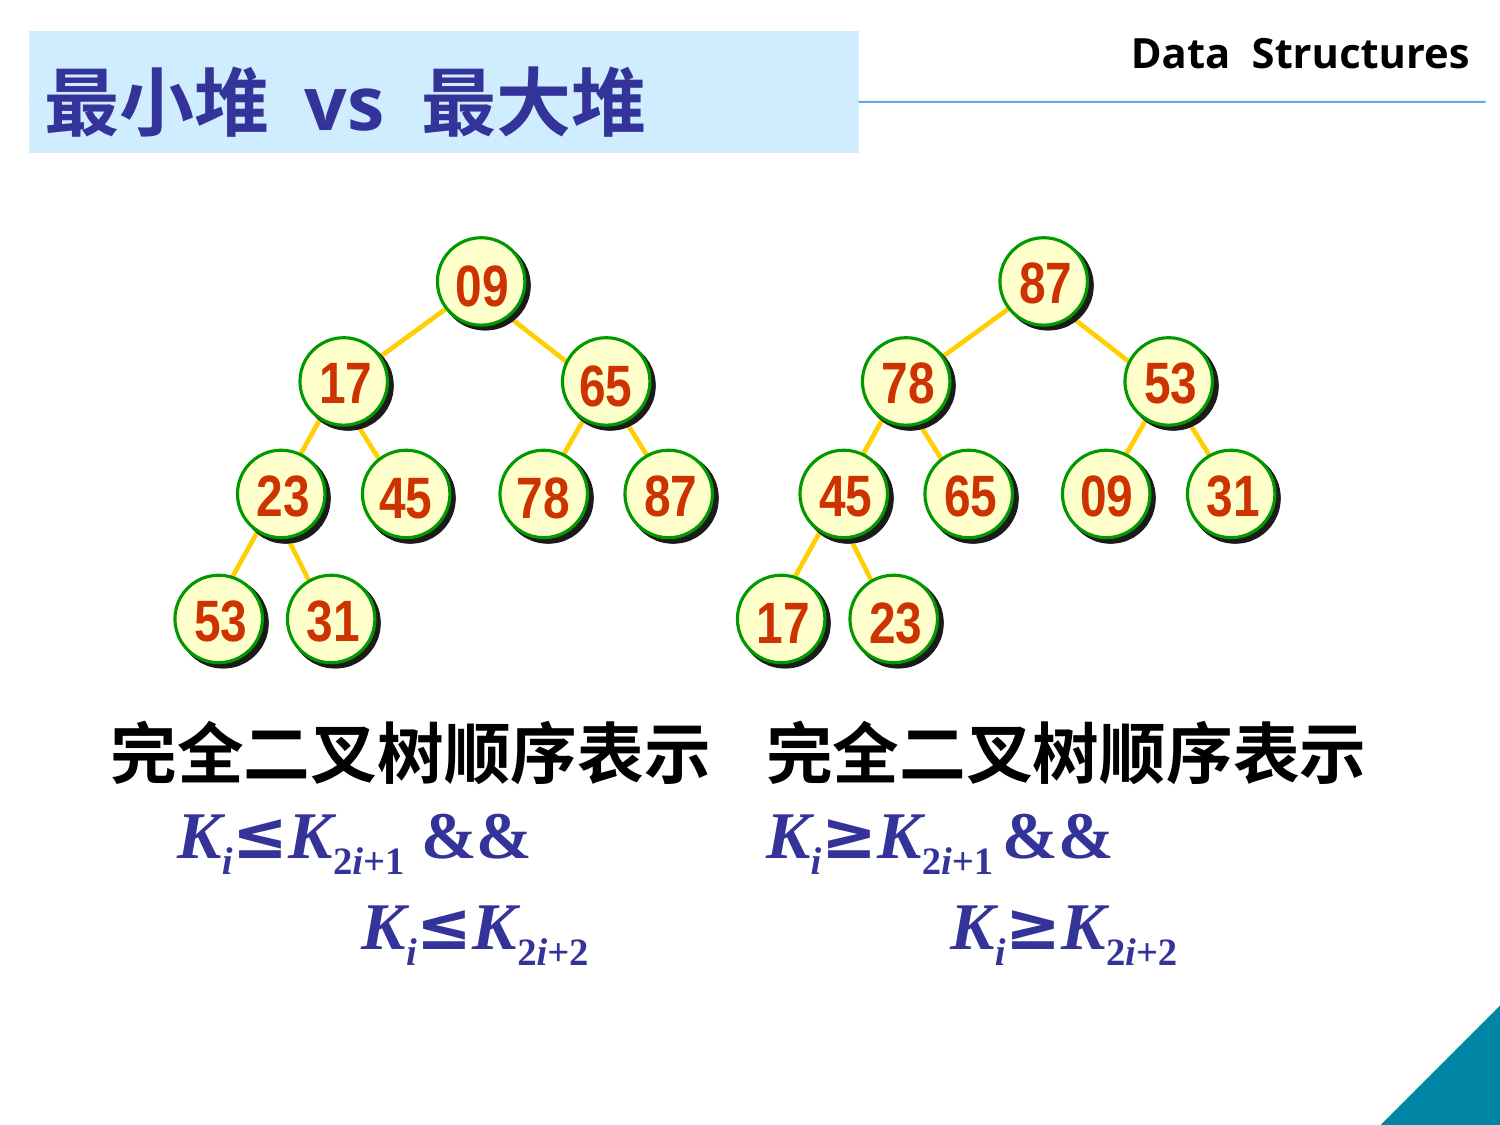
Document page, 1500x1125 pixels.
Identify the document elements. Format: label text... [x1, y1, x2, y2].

text_box 完全二叉树顺序表示 Ki≥K2i+1 && Ki≥K2i+2 [751, 704, 1382, 981]
text_box 完全二叉树顺序表示 Ki≤K2i+1 && Ki≤K2i+2 [95, 704, 727, 981]
title 最小堆 vs 最大堆 [29, 31, 859, 153]
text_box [174, 237, 1275, 663]
